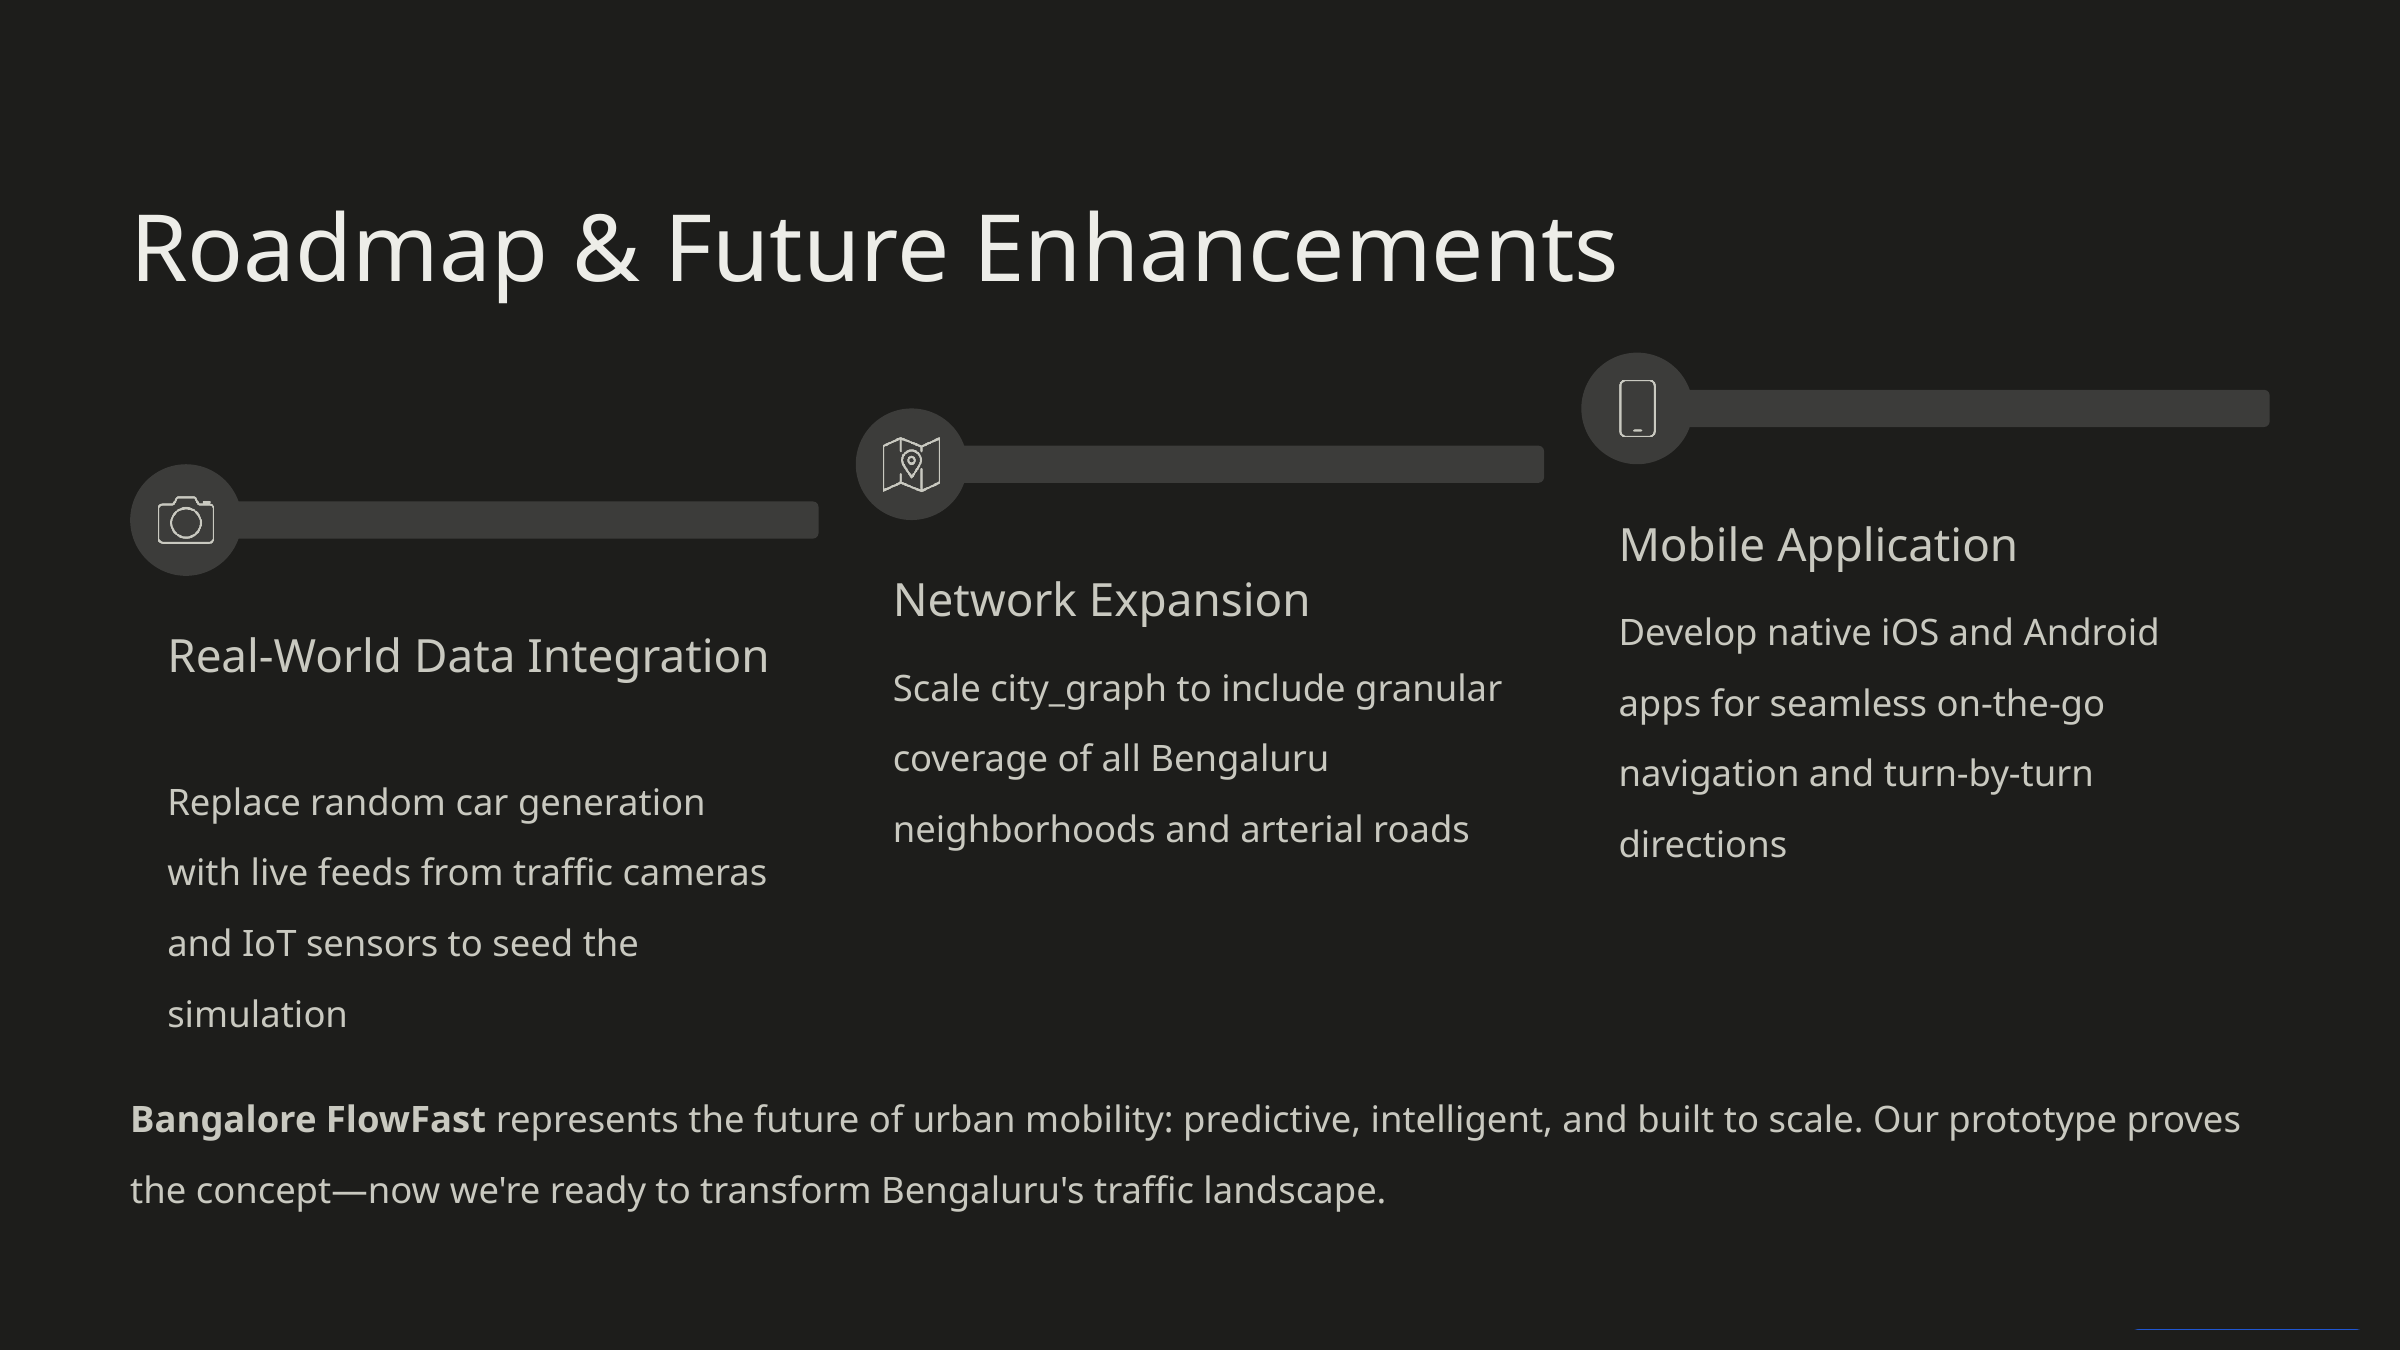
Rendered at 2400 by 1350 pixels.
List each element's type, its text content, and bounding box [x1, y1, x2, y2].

text_box [1581, 352, 1693, 465]
text_box [965, 445, 1545, 483]
text_box [130, 464, 242, 576]
text_box Scale city_graph to include granular coverage of all Bengaluru neighborhoods and arterial roads [892, 637, 1507, 817]
text_box [1690, 389, 2270, 428]
text_box [855, 408, 968, 521]
text_box Replace random car generation with live feeds from traffic cameras and IoT sensors to seed the simulation [167, 751, 782, 990]
text_box Develop native iOS and Android apps for seamless on-the-go navigation and turn-by-turn directions [1618, 581, 2233, 820]
text_box Real-World Data Integration [167, 613, 782, 730]
picture [2083, 1265, 2391, 1339]
text_box Network Expansion [892, 557, 1359, 616]
text_box Roadmap & Future Enhancements [130, 161, 1755, 279]
picture [883, 436, 940, 493]
picture [1609, 380, 1666, 437]
picture [157, 491, 215, 549]
text_box Bangalore FlowFast represents the future of urban mobility: predictive, intelligent, and built to scale. Our prototype proves the concept—now we're ready to transform Bengaluru's traffic landscape. [130, 1068, 2270, 1188]
text_box Mobile Application [1618, 501, 2084, 560]
text_box [239, 501, 819, 539]
